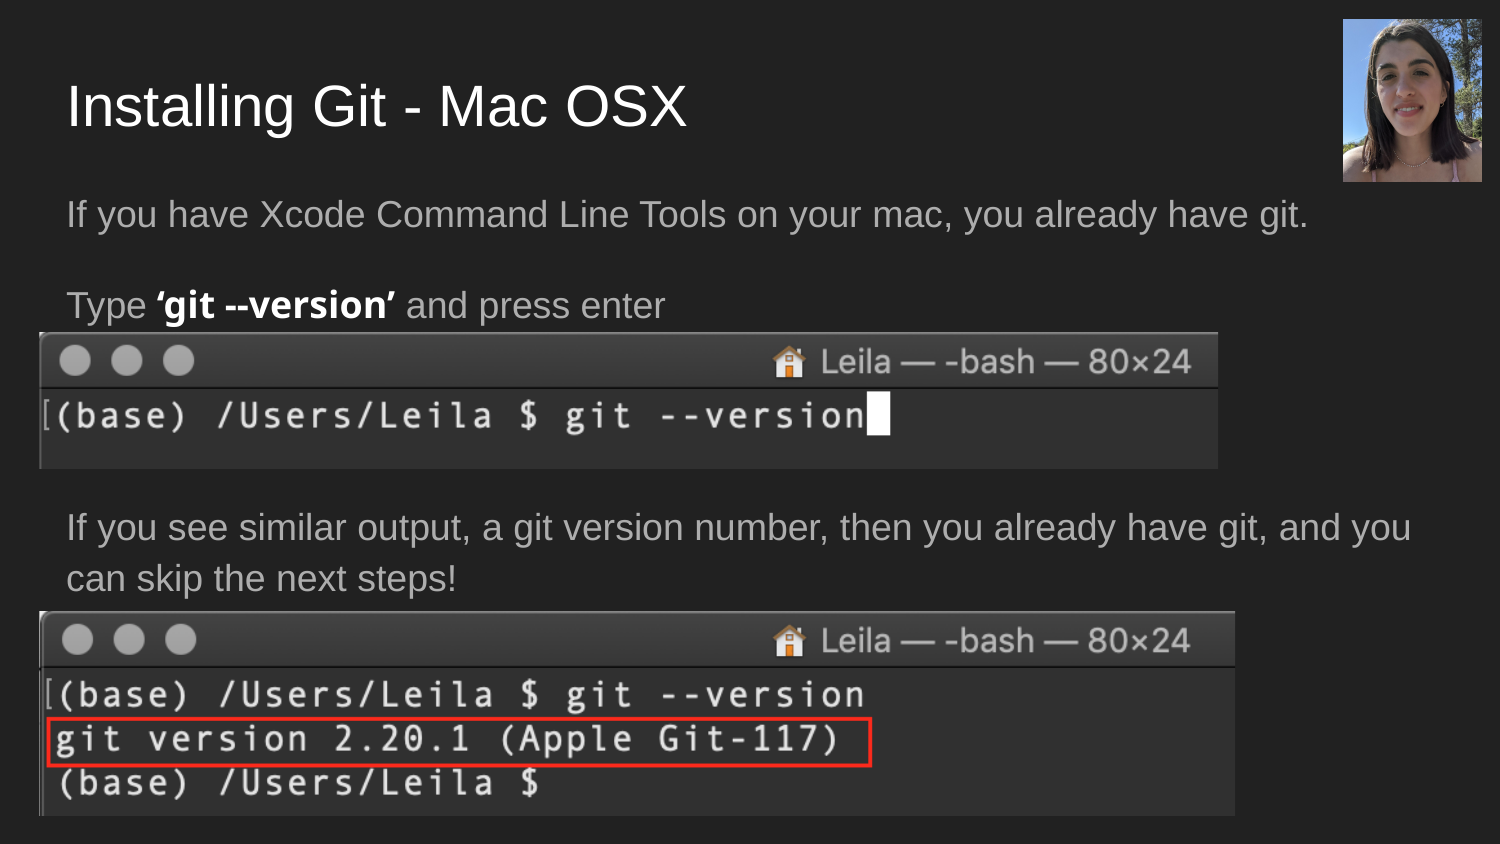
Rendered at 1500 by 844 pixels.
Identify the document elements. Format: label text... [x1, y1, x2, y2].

picture [39, 611, 1236, 816]
picture [38, 331, 1219, 469]
list If you have Xcode Command Line Tools on your mac, you already have git. [51, 168, 1449, 254]
list If you see similar output, a git version number, then you already have git, and you can skip the next steps! [51, 480, 1449, 567]
picture [1343, 19, 1483, 182]
title Installing Git - Mac OSX [51, 53, 1338, 148]
text_box Type ‘git --version’ and press enter [51, 253, 1081, 330]
